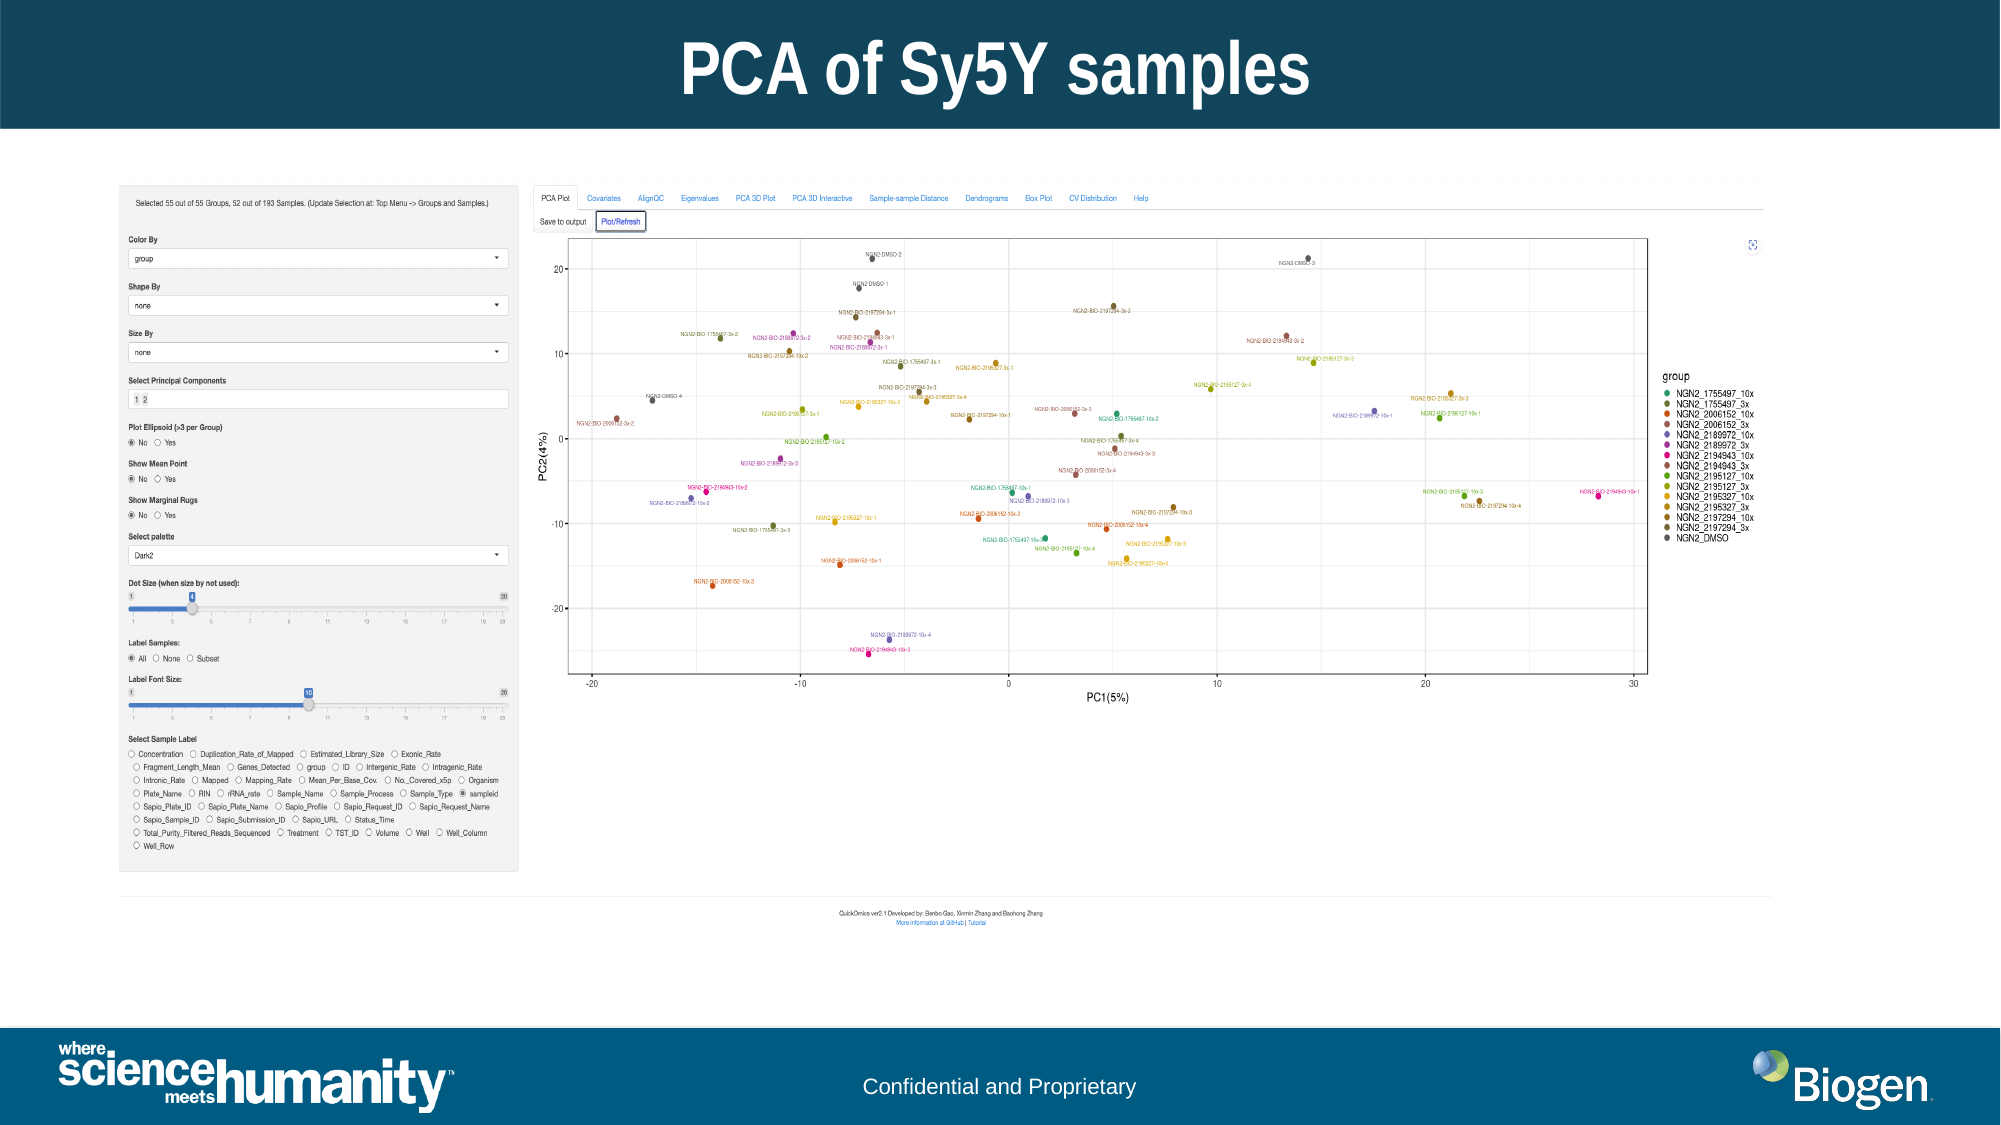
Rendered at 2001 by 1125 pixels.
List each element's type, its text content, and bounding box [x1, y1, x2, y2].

picture [1858, 1075, 1879, 1090]
picture [119, 178, 1776, 956]
picture [1907, 1077, 1926, 1101]
picture [1824, 1077, 1828, 1101]
picture [1832, 1077, 1854, 1101]
picture [1795, 1068, 1819, 1101]
picture [1857, 1091, 1880, 1110]
text_box PCA of Sy5Y samples [0, 0, 2000, 129]
picture [1753, 1051, 1788, 1081]
picture [1881, 1076, 1903, 1101]
